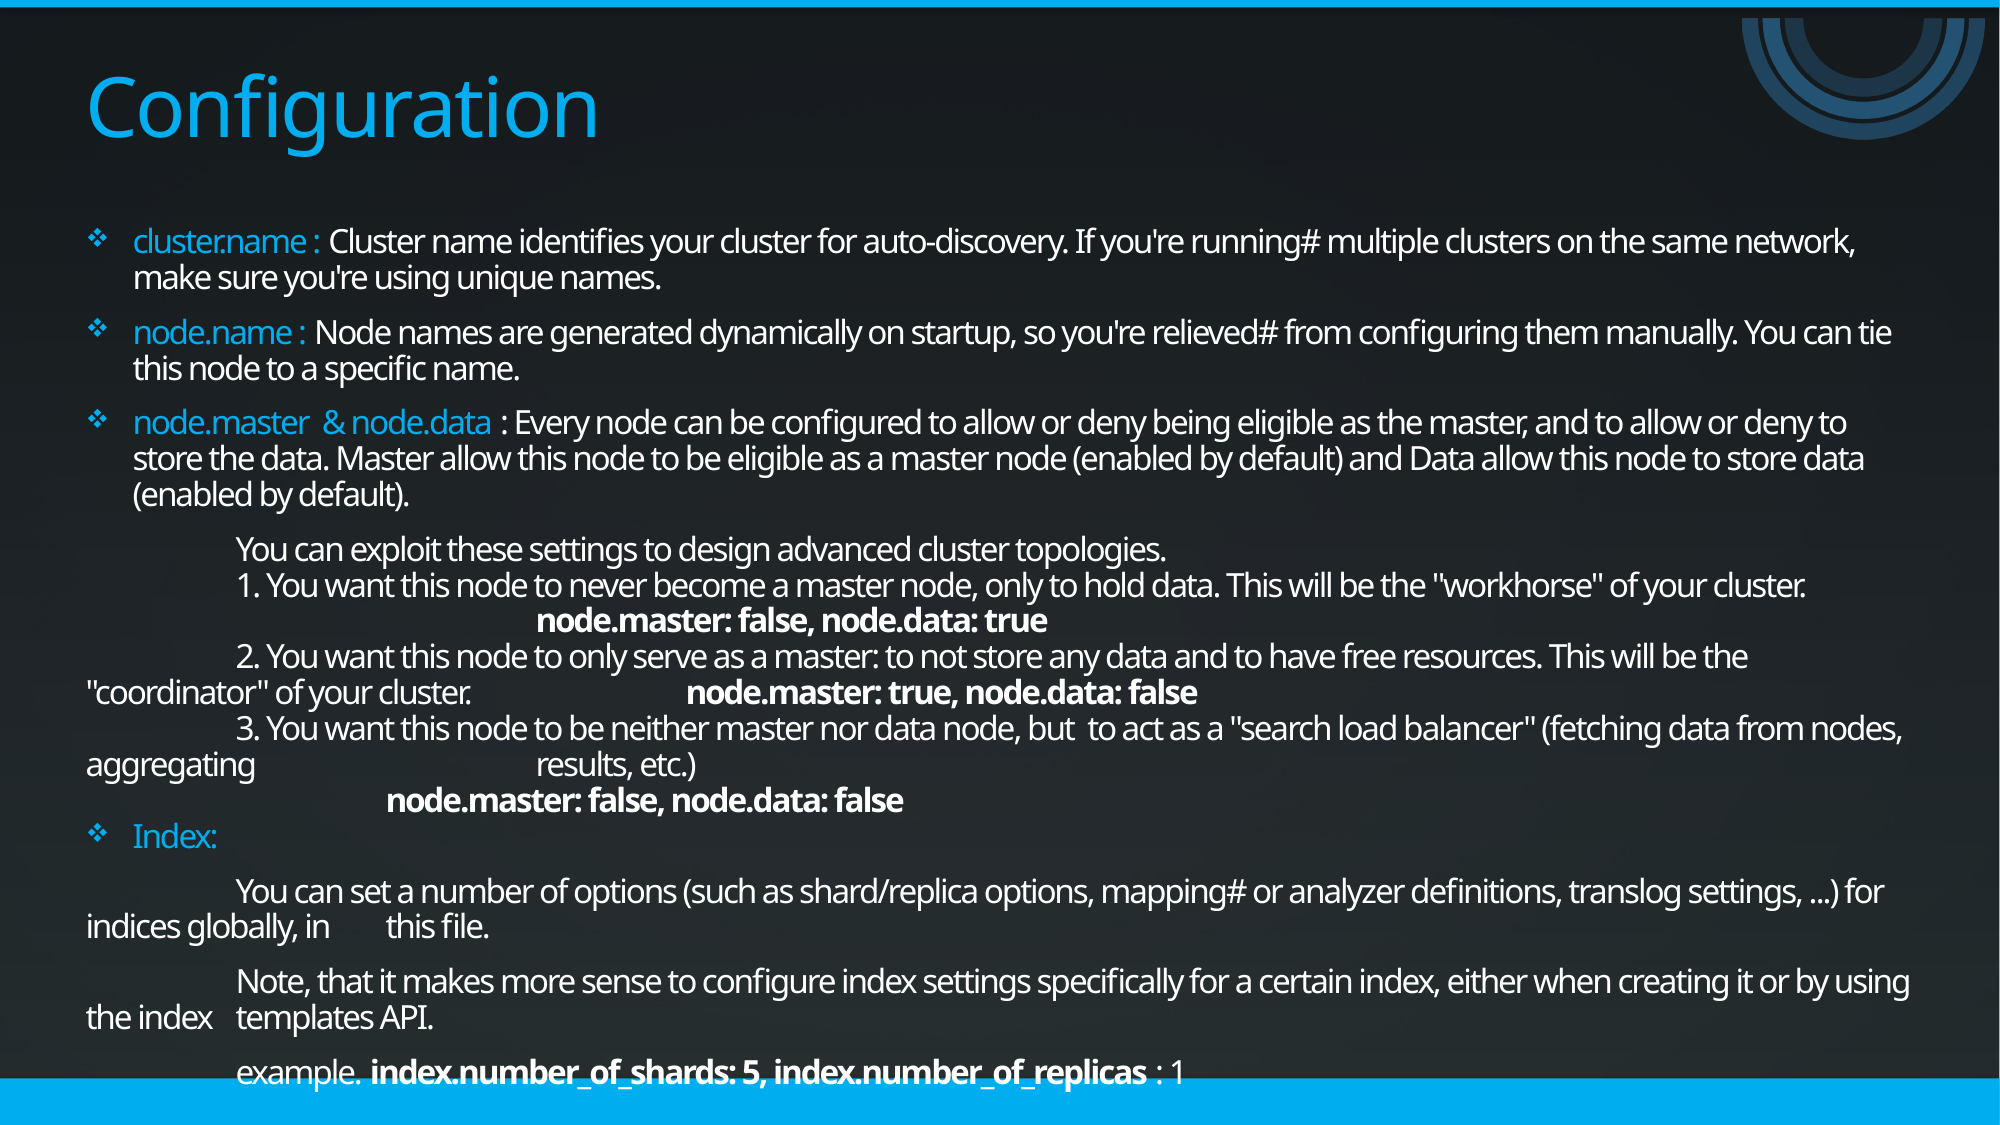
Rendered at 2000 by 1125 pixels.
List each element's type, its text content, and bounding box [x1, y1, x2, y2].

picture [0, 8, 2000, 1077]
list cluster.name : Cluster name identifies your cluster for auto-discovery. If you're running# multiple clusters on the same network, make sure you're using unique names. node.name : Node names are generated dynamically on startup, so you're relieved# from configuring them manually. You can tie this node to a specific name. node.master & node.data : Every node can be configured to allow or deny being eligible as the master, and to allow or deny to store the data. Master allow this node to be eligible as a master node (enabled by default) and Data allow this node to store data (enabled by default). You can exploit these settings to design advanced cluster topologies. 1. You want this node to never become a master node, only to hold data. This will be the "workhorse" of your cluster. node.master: false, node.data: true 2. You want this node to only serve as a master: to not store any data and to have free resources. This will be the "coordinator" of your cluster. node.master: true, node.data: false 3. You want this node to be neither master nor data node, but to act as a "search load balancer" (fetching data from nodes, aggregating results, etc.) node.master: false, node.data: false Index: You can set a number of options (such as shard/replica options, mapping# or analyzer definitions, translog settings, ...) for indices globally, in this file. Note, that it makes more sense to configure index settings specifically for a certain index, either when creating it or by using the index templates API. example. index.number_of_shards: 5, index.number_of_replicas : 1 [85, 224, 1914, 1125]
title Configuration [85, 66, 1914, 157]
